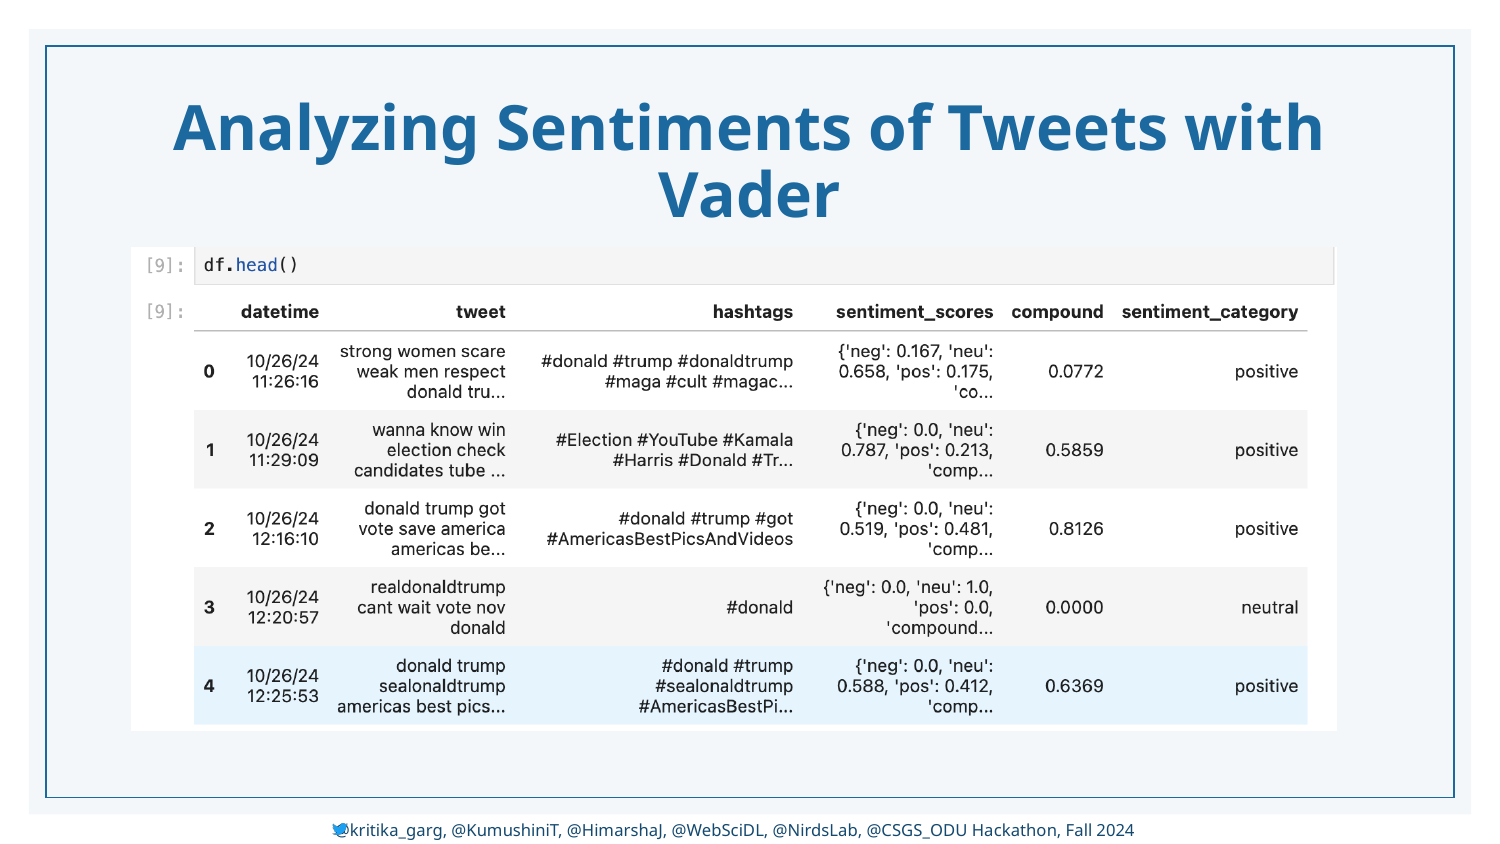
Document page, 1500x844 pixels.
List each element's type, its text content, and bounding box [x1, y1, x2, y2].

picture [131, 247, 1337, 732]
title Analyzing Sentiments of Tweets with Vader [131, 79, 1369, 248]
picture [332, 823, 348, 835]
